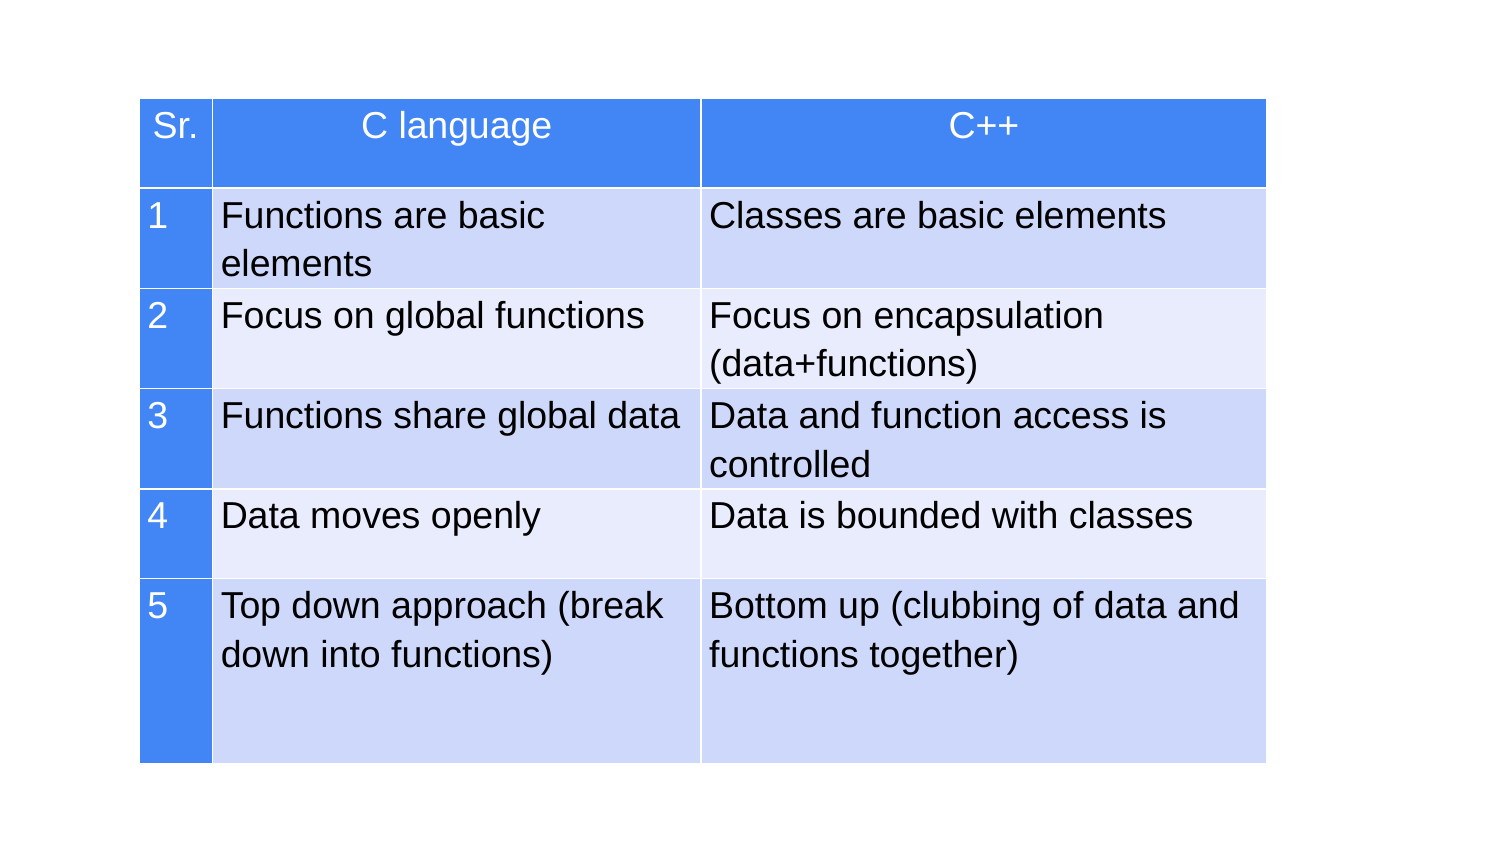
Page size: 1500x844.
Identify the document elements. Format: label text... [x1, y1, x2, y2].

table_cell Data moves openly [213, 490, 700, 578]
table_cell 5 [140, 579, 212, 763]
table_cell Functions share global data [213, 389, 700, 488]
table_header C++ [702, 99, 1266, 187]
table_cell Functions are basic elements [213, 189, 700, 288]
table_cell Data and function access is controlled [702, 389, 1266, 488]
table_cell Classes are basic elements [702, 189, 1266, 288]
table_header Sr. [140, 99, 212, 187]
table_cell 3 [140, 389, 212, 488]
table_cell 4 [140, 490, 212, 578]
table_header C language [213, 99, 700, 187]
table_cell 2 [140, 289, 212, 388]
table_cell Bottom up (clubbing of data and functions together) [702, 579, 1266, 763]
table_cell Data is bounded with classes [702, 490, 1266, 578]
table_cell 1 [140, 189, 212, 288]
table_cell Top down approach (break down into functions) [213, 579, 700, 763]
table_cell Focus on encapsulation (data+functions) [702, 289, 1266, 388]
table_cell Focus on global functions [213, 289, 700, 388]
